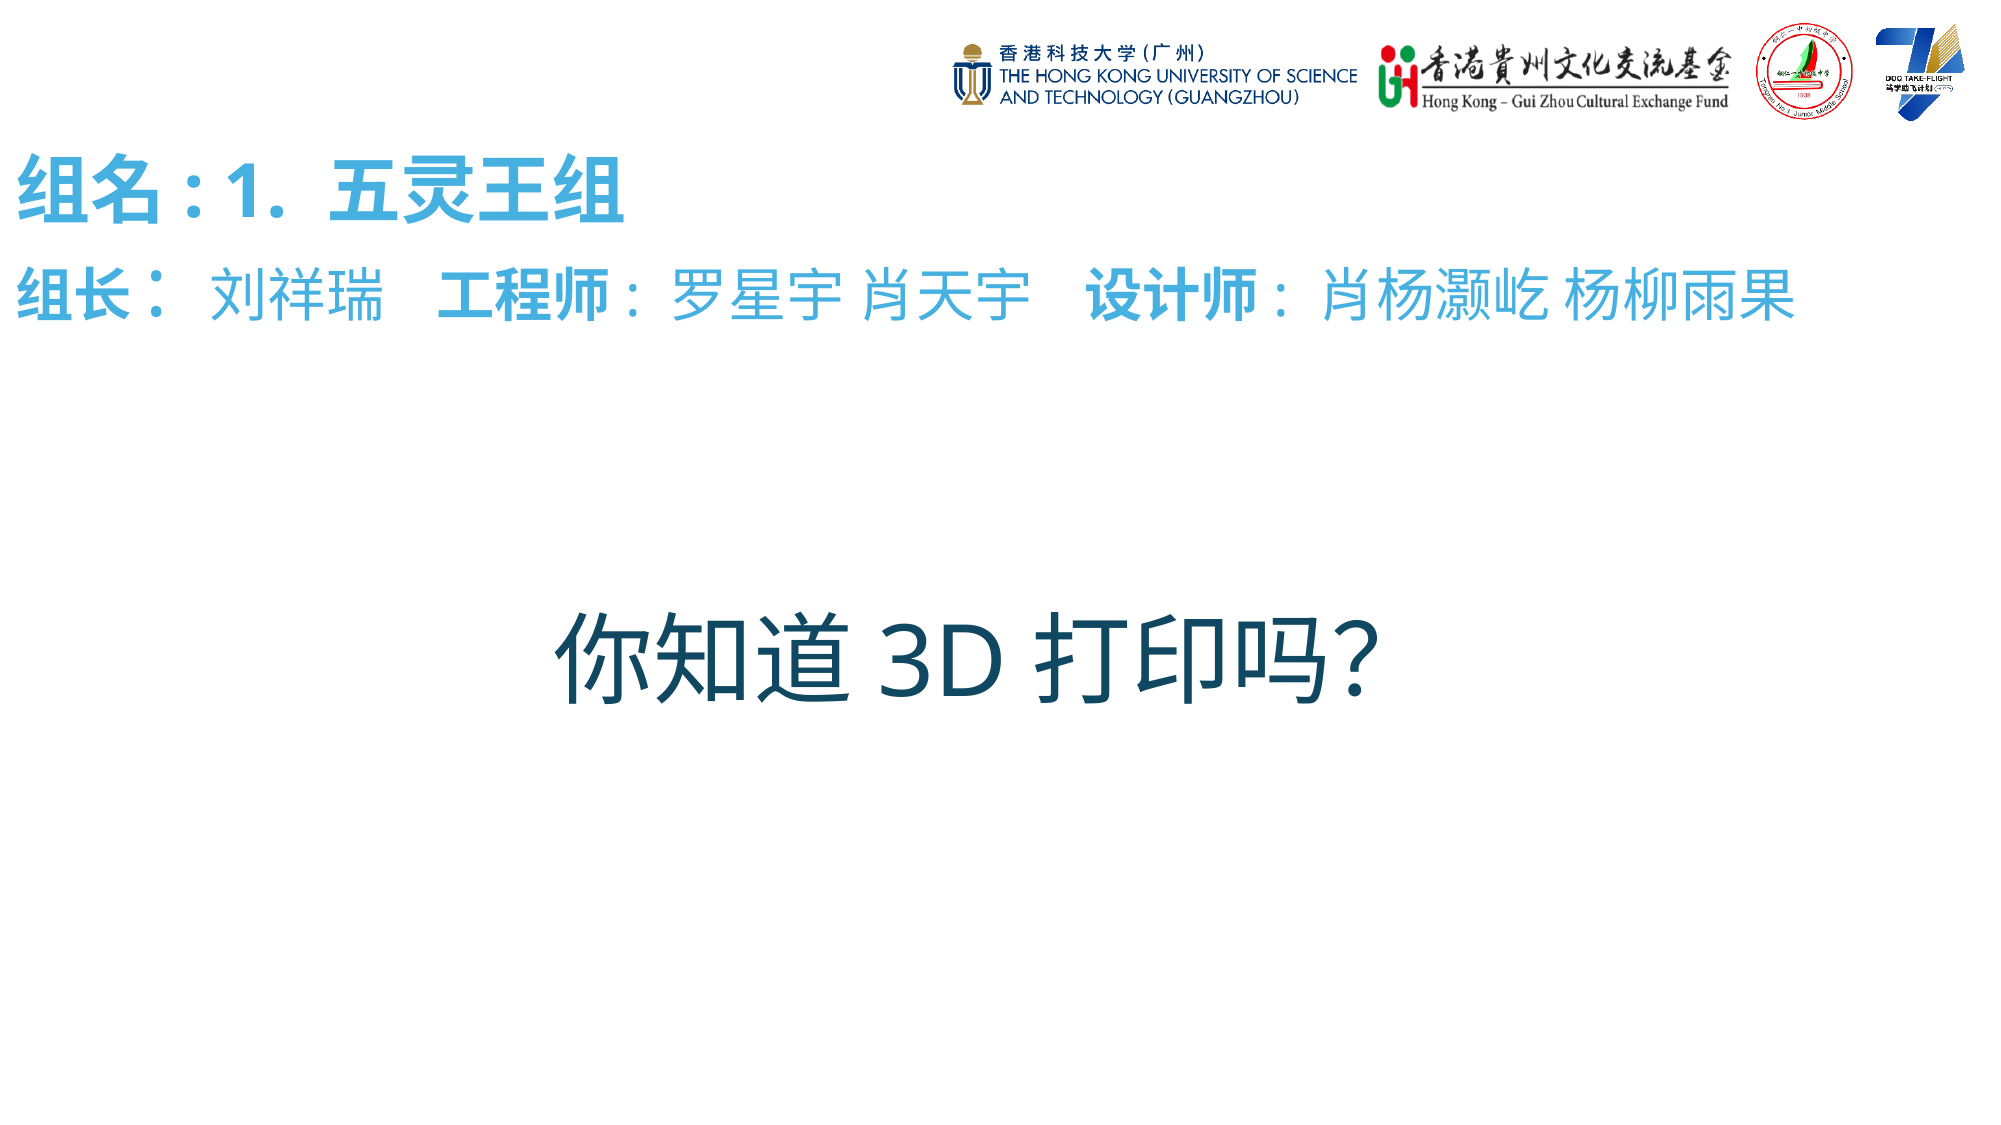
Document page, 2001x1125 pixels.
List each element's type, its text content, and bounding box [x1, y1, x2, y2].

picture [1753, 21, 1856, 122]
text_box [379, 597, 1126, 855]
text_box 你知道3D打印吗？ [16, 468, 1969, 724]
picture [1376, 44, 1733, 114]
text_box 组名: 1. 五灵王组 组长: 刘祥瑞 工程师: 罗星宇 肖天宇 设计师: 肖杨灏屹 杨柳雨果 [0, 135, 1878, 341]
picture [1875, 22, 1970, 123]
picture [952, 43, 1357, 106]
